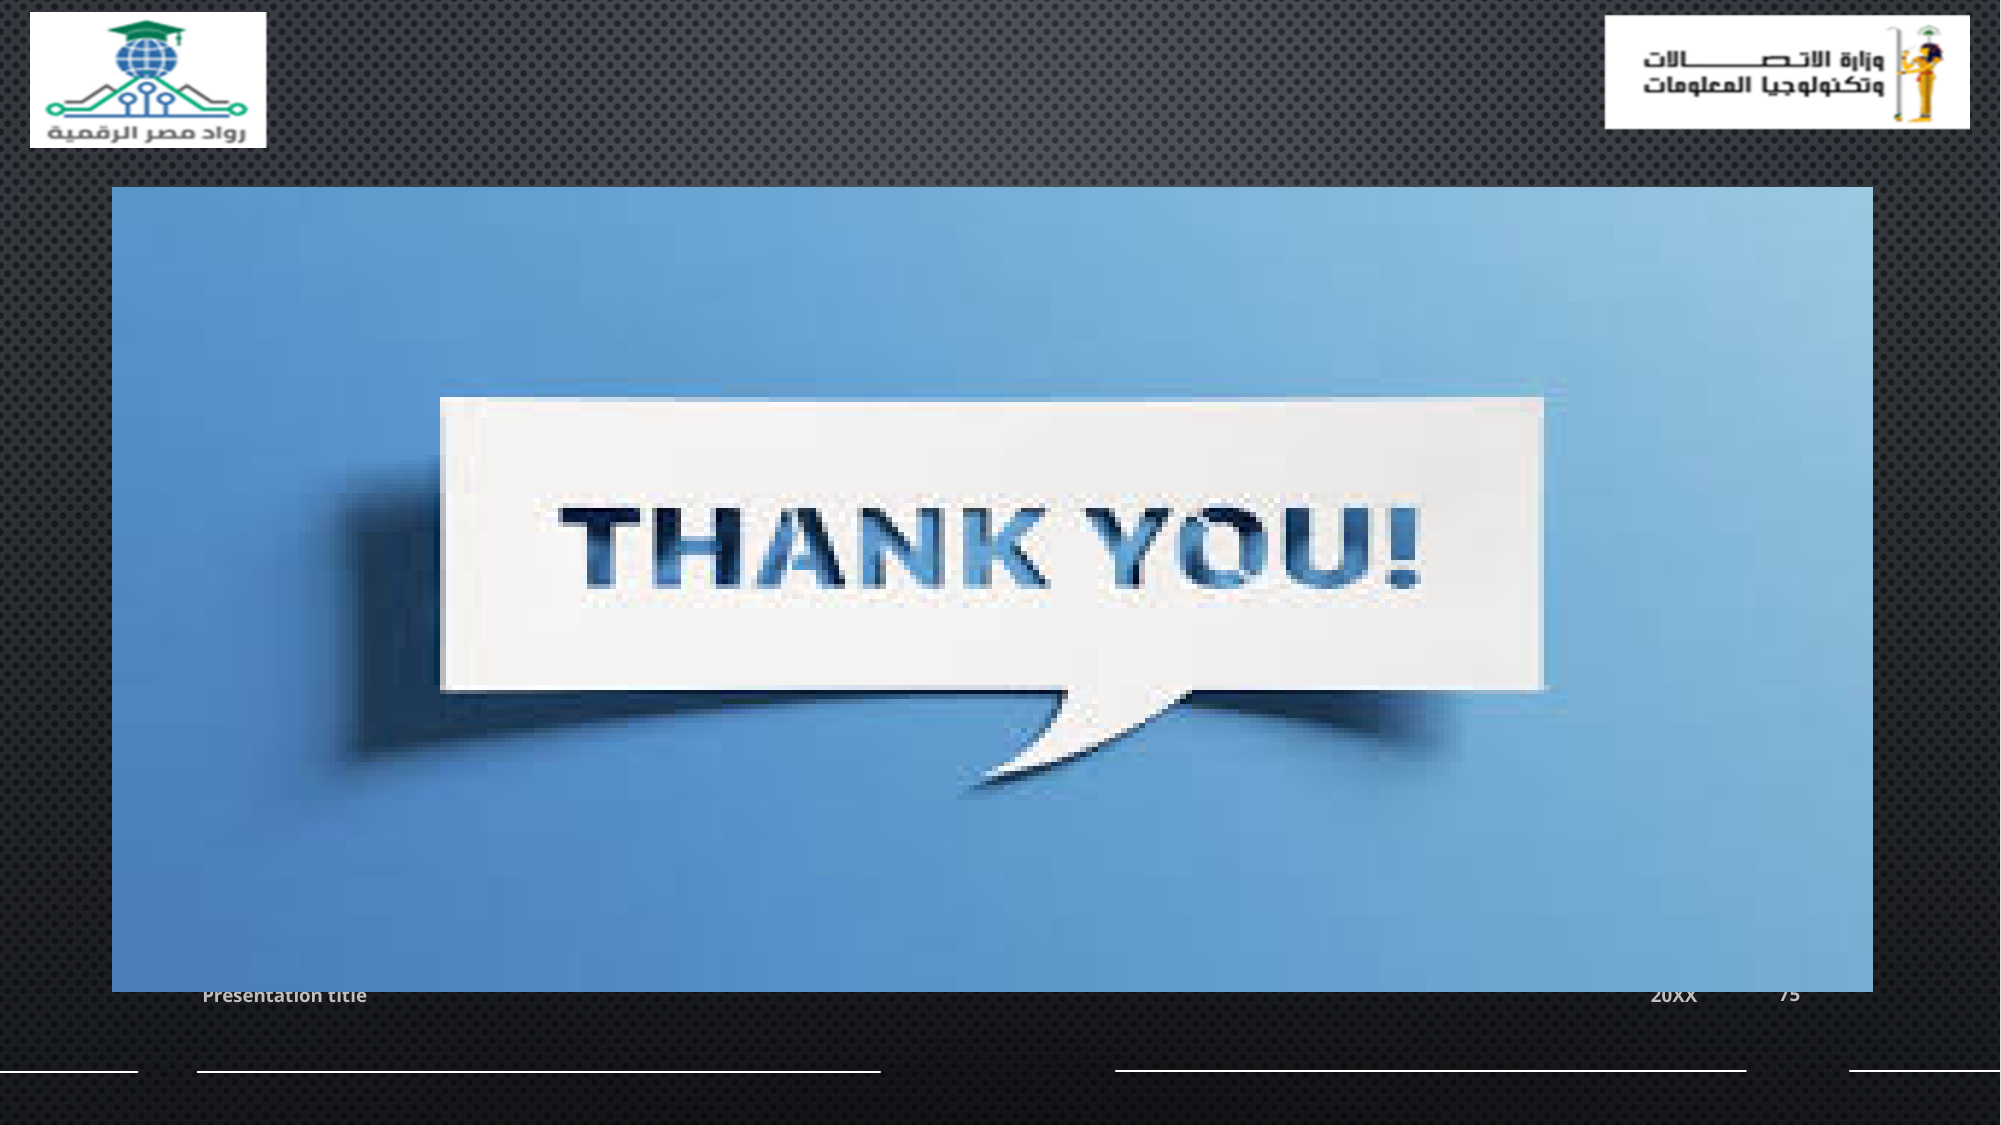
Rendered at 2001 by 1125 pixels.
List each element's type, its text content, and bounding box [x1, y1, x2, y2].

picture [111, 187, 1873, 992]
slide_number 20XX [1449, 992, 1713, 1025]
footer Presentation title [187, 992, 1425, 1025]
picture [29, 12, 1971, 149]
slide_number 75 [1724, 992, 1816, 1025]
